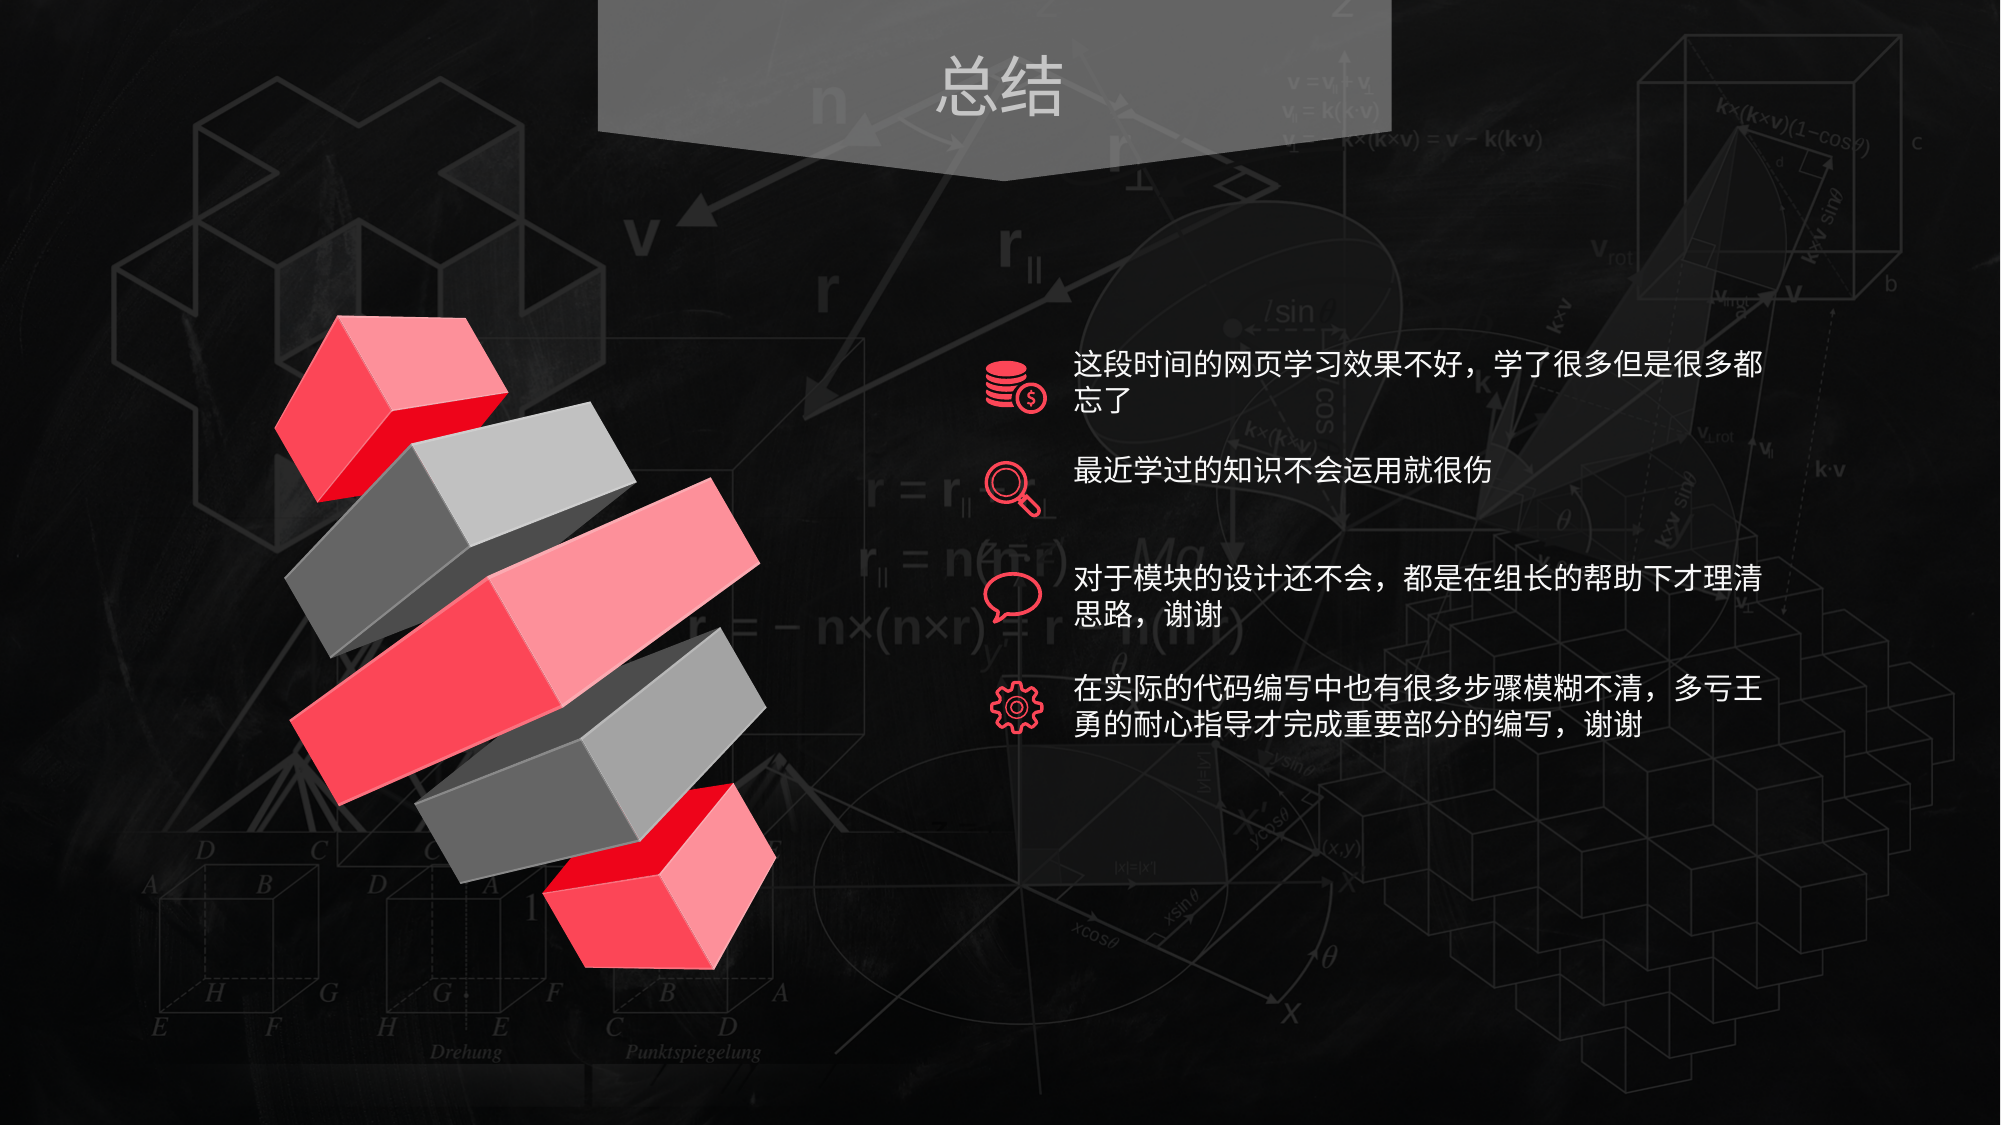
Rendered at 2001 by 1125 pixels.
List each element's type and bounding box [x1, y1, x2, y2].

text_box [985, 360, 1047, 414]
text_box [990, 680, 1044, 735]
text_box [984, 460, 1041, 518]
text_box [147, 399, 904, 886]
picture [0, 0, 2001, 1125]
